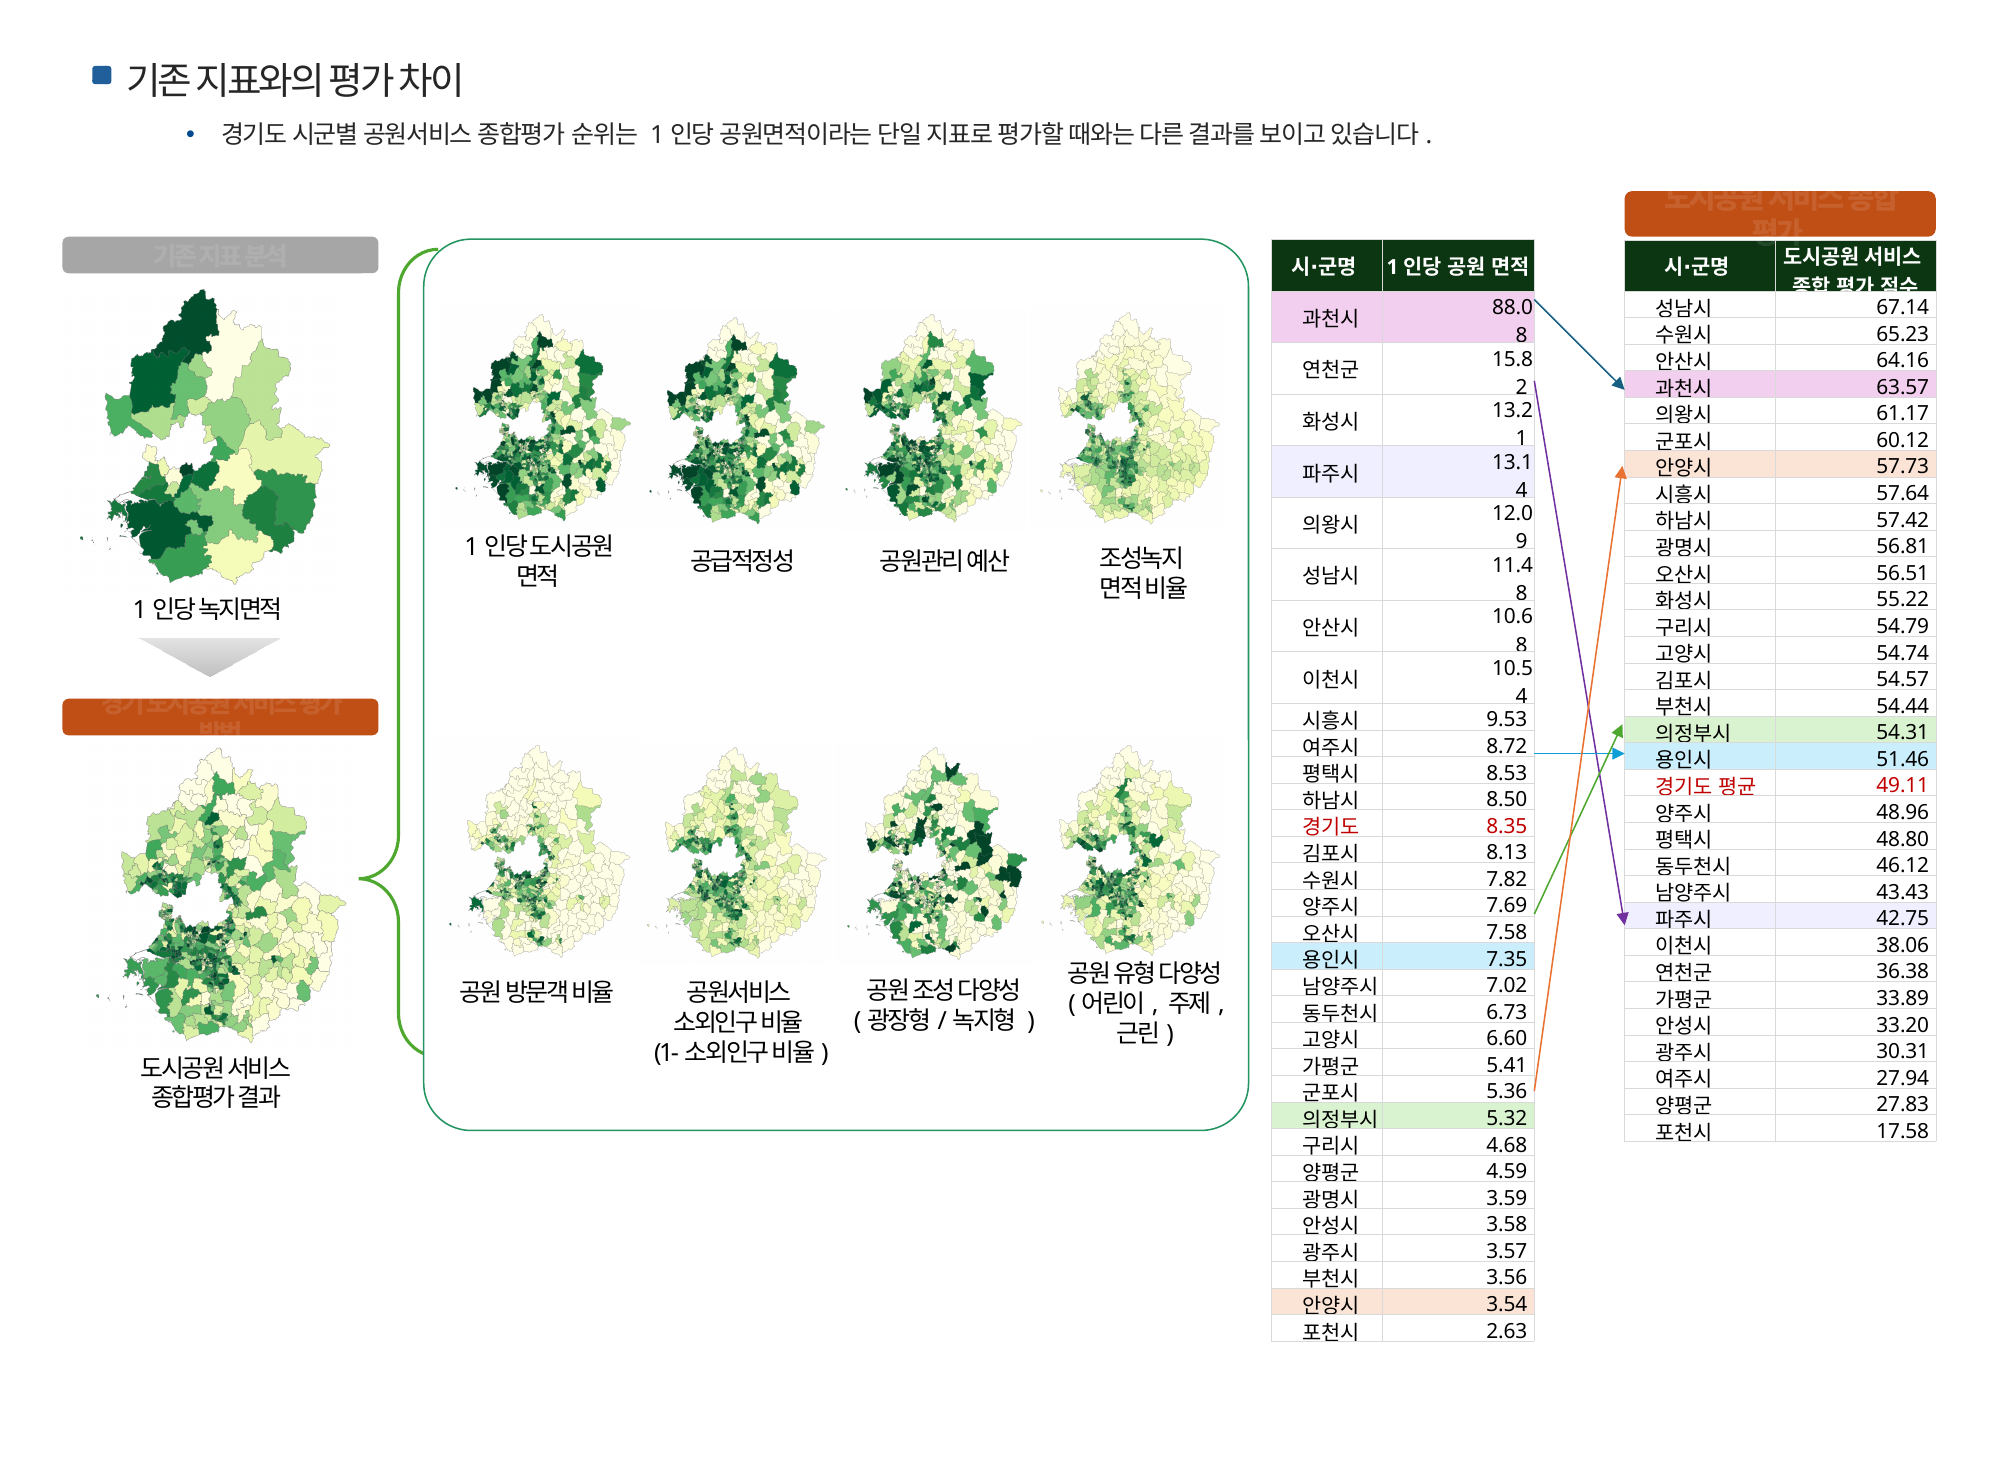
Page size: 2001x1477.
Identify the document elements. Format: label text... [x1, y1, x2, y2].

table_cell 고양시 [1272, 1023, 1382, 1048]
text_box 1인당 녹지면적 [105, 592, 310, 631]
table_cell 김포시 [1626, 664, 1775, 689]
table_cell 48.96 [1776, 796, 1936, 822]
table_cell 4.59 [1383, 1156, 1534, 1181]
table_cell 이천시 [1272, 652, 1382, 703]
table_cell 8.72 [1383, 731, 1533, 756]
table_cell 안산시 [1272, 601, 1382, 651]
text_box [91, 65, 112, 85]
table_cell 56.51 [1776, 557, 1936, 583]
table_cell 7.69 [1383, 890, 1533, 916]
table_cell 5.36 [1383, 1076, 1534, 1102]
text_box [138, 636, 281, 678]
table_cell 51.46 [1776, 743, 1936, 769]
table_cell 남양주시 [1626, 876, 1775, 902]
table_cell 여주시 [1625, 1062, 1775, 1088]
table_cell 광명시 [1626, 531, 1775, 556]
table_cell 포천시 [1272, 1315, 1382, 1341]
text_box 기존 지표 분석 [60, 235, 381, 275]
table_cell 46.12 [1776, 850, 1936, 875]
table_cell 5.32 [1383, 1103, 1534, 1128]
text_box 기존 지표와의 평가 차이 [111, 27, 593, 110]
table_cell 7.35 [1383, 943, 1533, 969]
table_cell 67.14 [1776, 292, 1936, 317]
table_cell 54.57 [1776, 664, 1936, 689]
table_cell 30.31 [1776, 1036, 1936, 1061]
table_cell 54.31 [1776, 717, 1936, 742]
table_cell 2.63 [1383, 1315, 1534, 1341]
table_cell 화성시 [1626, 584, 1775, 609]
table_cell 33.20 [1776, 1009, 1936, 1035]
table_cell 오산시 [1626, 557, 1775, 583]
table_cell 양주시 [1272, 890, 1382, 916]
table_header 1인당 공원 면적 [1383, 240, 1534, 291]
table_cell 동두천시 [1272, 996, 1382, 1022]
table_cell 안양시 [1626, 451, 1775, 477]
table_cell 안산시 [1626, 345, 1775, 370]
table_cell 10.68 [1383, 601, 1533, 651]
table_cell 15.82 [1383, 343, 1533, 394]
table_cell 의왕시 [1626, 398, 1775, 423]
table_cell 57.73 [1776, 451, 1936, 477]
table_cell 64.16 [1776, 345, 1936, 370]
table_cell 양평군 [1625, 1089, 1775, 1114]
table_cell 7.02 [1383, 970, 1533, 995]
table_cell 13.21 [1383, 395, 1533, 445]
picture [835, 737, 1227, 966]
table_cell 의왕시 [1272, 498, 1382, 548]
table_cell 여주시 [1272, 731, 1382, 756]
table_cell 57.42 [1776, 504, 1936, 530]
table_cell 평택시 [1272, 757, 1382, 783]
table_cell 54.79 [1776, 610, 1936, 636]
table_cell 36.38 [1776, 956, 1936, 981]
table_cell 하남시 [1272, 784, 1382, 809]
text_box 공원 방문객 비율 [433, 968, 641, 1014]
table_cell 파주시 [1272, 446, 1382, 497]
text_box 1인당 도시공원 면적 [435, 522, 641, 598]
table_cell 연천군 [1272, 343, 1382, 394]
table_cell 6.60 [1383, 1023, 1533, 1048]
table_cell 8.13 [1383, 837, 1533, 862]
text_box 도시공원 서비스 종합평가 결과 [113, 1048, 319, 1120]
table_cell 안성시 [1625, 1009, 1775, 1035]
picture [1028, 304, 1224, 528]
table_cell 이천시 [1625, 929, 1775, 955]
table_cell 3.59 [1383, 1182, 1534, 1208]
table_cell 63.57 [1776, 371, 1936, 397]
table_cell 광명시 [1272, 1182, 1382, 1208]
table_cell 평택시 [1626, 823, 1775, 849]
table_cell 경기도 평균 [1626, 770, 1775, 795]
table_cell 3.54 [1383, 1289, 1534, 1314]
table_cell 48.80 [1776, 823, 1936, 849]
table_cell 54.44 [1776, 690, 1936, 716]
table_cell 성남시 [1272, 549, 1382, 600]
table_cell 4.68 [1383, 1129, 1534, 1155]
table_cell 파주시 [1625, 903, 1775, 928]
table_cell 광주시 [1625, 1036, 1775, 1061]
picture [59, 282, 336, 592]
text_box 공급적정성 [640, 537, 825, 583]
text_box 경기도 시군별 공원서비스 종합평가 순위는 1인당 공원면적이라는 단일 지표로 평가할 때와는 다른 결과를 보이고 있습니다. [171, 102, 1877, 157]
table_cell 부천시 [1626, 690, 1775, 716]
table_cell 용인시 [1626, 743, 1775, 769]
table_cell 과천시 [1626, 371, 1775, 397]
table_cell 군포시 [1626, 424, 1775, 450]
text_box 공원관리 예산 [825, 537, 1040, 583]
table_header 시∙군명 [1272, 240, 1382, 291]
table_cell 과천시 [1272, 292, 1382, 342]
table_cell 포천시 [1625, 1115, 1775, 1141]
table_cell 의정부시 [1272, 1103, 1382, 1128]
table_cell 5.41 [1383, 1049, 1533, 1075]
table_cell 구리시 [1272, 1129, 1382, 1155]
table_cell 양주시 [1626, 796, 1775, 822]
table_cell 13.14 [1383, 446, 1533, 497]
table_cell 수원시 [1626, 318, 1775, 344]
table_cell 경기도 [1272, 810, 1382, 836]
table_cell 3.57 [1383, 1235, 1534, 1261]
table_cell 수원시 [1272, 863, 1382, 889]
table_cell 화성시 [1272, 395, 1382, 445]
table_cell 42.75 [1776, 903, 1936, 928]
table_cell 57.64 [1776, 478, 1936, 503]
table_cell 3.56 [1383, 1262, 1534, 1288]
table_cell 김포시 [1272, 837, 1382, 862]
picture [433, 737, 831, 966]
table_cell 구리시 [1626, 610, 1775, 636]
table_cell 오산시 [1272, 917, 1382, 942]
text_box 도시공원 서비스 종합 평가 [1622, 189, 1938, 239]
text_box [1533, 465, 1623, 1092]
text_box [1533, 299, 1626, 380]
table_cell 성남시 [1625, 292, 1775, 317]
table_cell 9.53 [1383, 704, 1533, 730]
table_cell 17.58 [1776, 1115, 1936, 1141]
text_box [358, 248, 439, 1054]
table_cell 65.23 [1776, 318, 1936, 344]
table_cell 부천시 [1272, 1262, 1382, 1288]
table_cell 49.11 [1776, 770, 1936, 795]
table_cell 8.53 [1383, 757, 1533, 783]
table_cell 6.73 [1383, 996, 1533, 1022]
table_cell 시흥시 [1272, 704, 1382, 730]
table_cell 88.08 [1383, 292, 1534, 342]
table_cell 27.94 [1776, 1062, 1936, 1088]
text_box 경기 도시공원 서비스 평가 방법 [60, 697, 381, 737]
table_cell 남양주시 [1272, 970, 1382, 995]
table_cell 60.12 [1776, 424, 1936, 450]
table_cell 의정부시 [1626, 717, 1775, 742]
table_cell 고양시 [1626, 637, 1775, 663]
table_cell 33.89 [1776, 982, 1936, 1008]
picture [439, 304, 1026, 531]
table_cell 안양시 [1272, 1289, 1382, 1314]
table_cell 12.09 [1383, 498, 1533, 548]
table_cell 연천군 [1625, 956, 1775, 981]
table_cell 8.50 [1383, 784, 1533, 809]
table_cell 7.82 [1383, 863, 1533, 889]
table_header 도시공원 서비스 종합 평가 점수 [1776, 241, 1936, 291]
table_cell 54.74 [1776, 637, 1936, 663]
table_header 시∙군명 [1625, 241, 1775, 291]
table_cell 동두천시 [1626, 850, 1775, 875]
picture [76, 737, 354, 1048]
table_cell 61.17 [1776, 398, 1936, 423]
table_cell 43.43 [1776, 876, 1936, 902]
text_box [1533, 380, 1626, 752]
text_box 공원서비스 소외인구 비율 (1-소외인구 비율) [638, 969, 845, 1074]
table_cell 양평군 [1272, 1156, 1382, 1181]
table_cell 시흥시 [1626, 478, 1775, 503]
text_box [422, 237, 1251, 1132]
table_cell 광주시 [1272, 1235, 1382, 1261]
text_box 공원 조성 다양성 (광장형/녹지형 ) [824, 967, 1043, 1043]
table_cell 가평군 [1625, 982, 1775, 1008]
table_cell 11.48 [1383, 549, 1533, 600]
table_cell 8.35 [1383, 810, 1533, 836]
text_box 조성녹지 면적 비율 [1040, 535, 1248, 610]
table_cell 안성시 [1272, 1209, 1382, 1234]
table_cell 하남시 [1626, 504, 1775, 530]
table_cell 군포시 [1272, 1076, 1382, 1102]
table_cell 3.58 [1383, 1209, 1534, 1234]
table_cell 용인시 [1272, 943, 1382, 969]
table_cell 55.22 [1776, 584, 1936, 609]
table_cell 38.06 [1776, 929, 1936, 955]
table_cell 27.83 [1776, 1089, 1936, 1114]
table_cell 56.81 [1776, 531, 1936, 556]
table_cell 10.54 [1383, 652, 1533, 703]
table_cell 7.58 [1383, 917, 1533, 942]
table_cell 가평군 [1272, 1049, 1382, 1075]
text_box 공원 유형 다양성 (어린이, 주제, 근린) [1043, 950, 1248, 1055]
